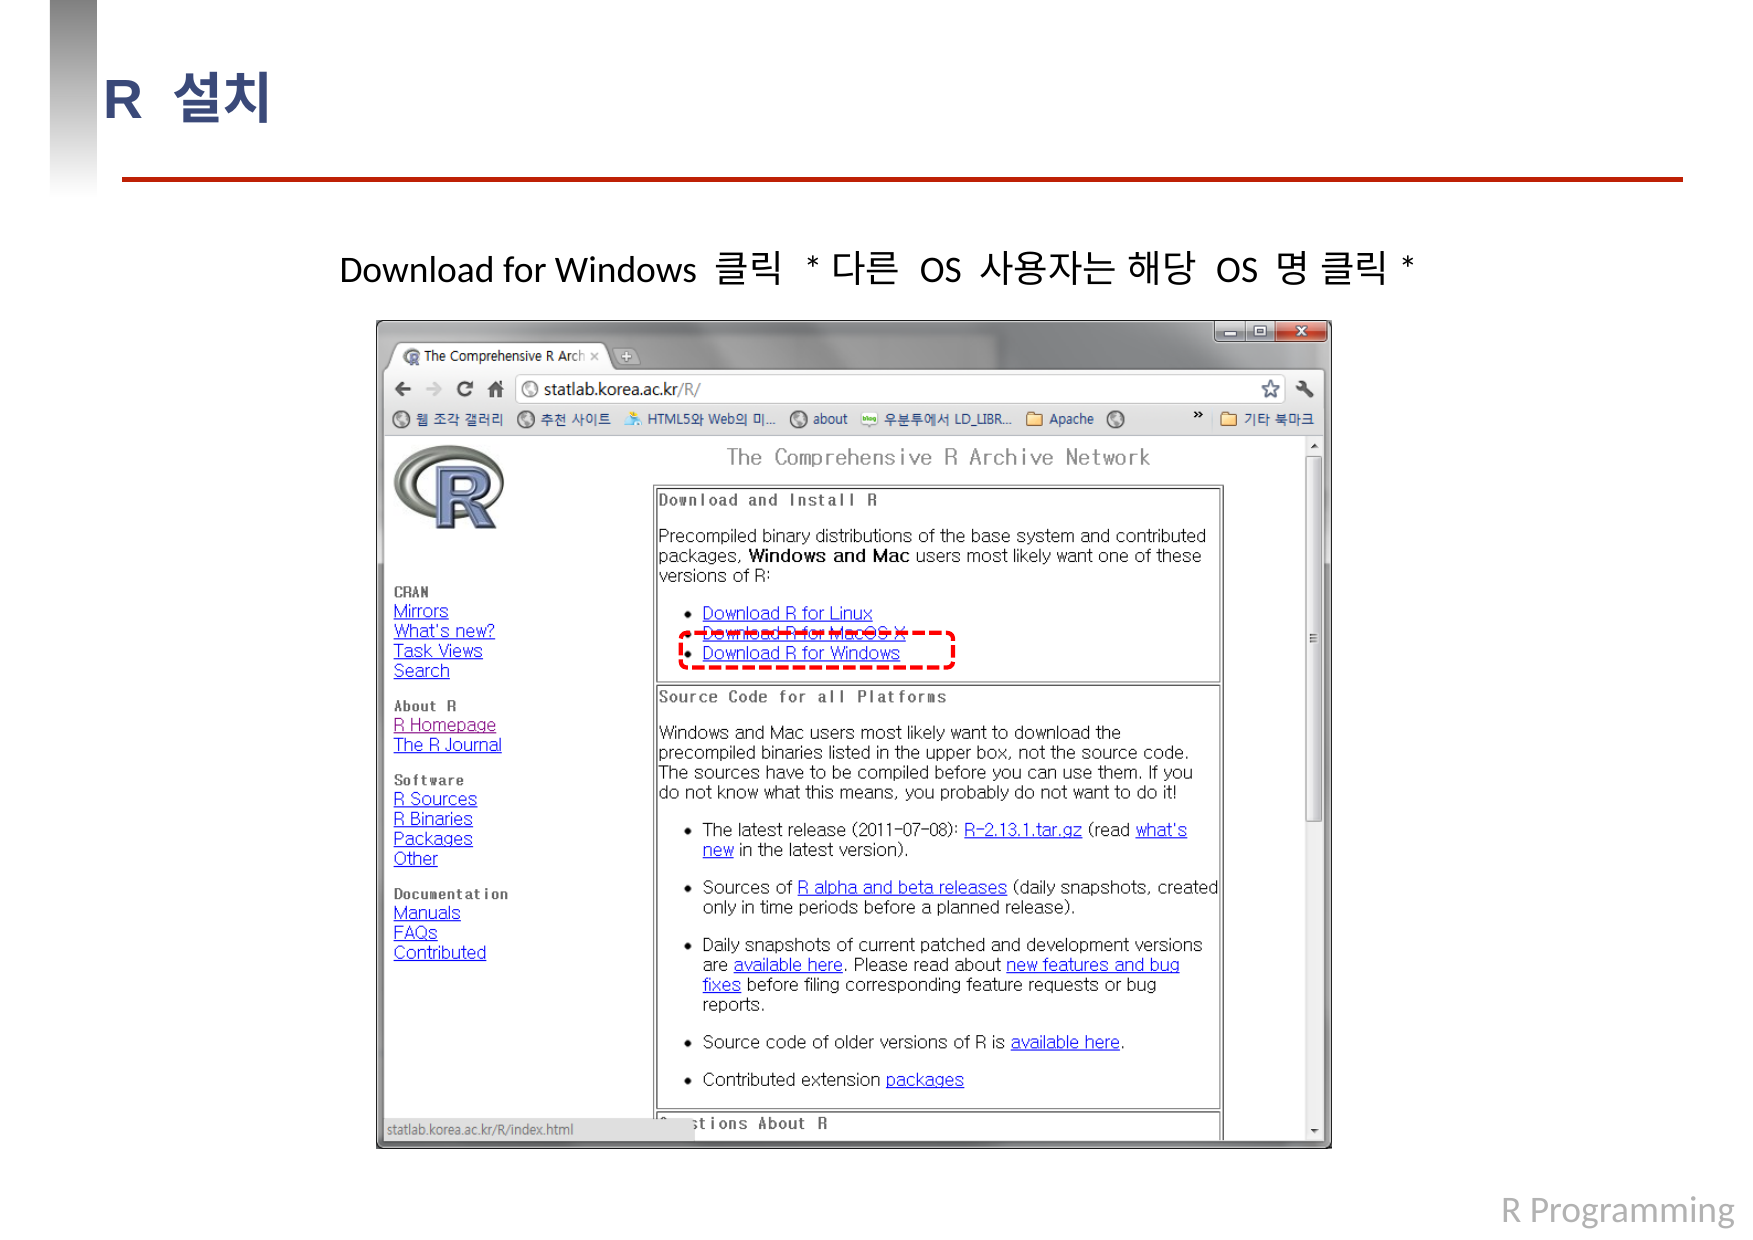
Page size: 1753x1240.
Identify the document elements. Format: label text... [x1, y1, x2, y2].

list Download for Windows 클릭 *다른 OS 사용자는 해당 OS 명 클릭* [264, 244, 1752, 291]
title R 설치 [103, 63, 1649, 163]
picture [49, 0, 97, 243]
slide_number R Programming [1501, 1185, 1753, 1240]
picture [375, 320, 1332, 1149]
